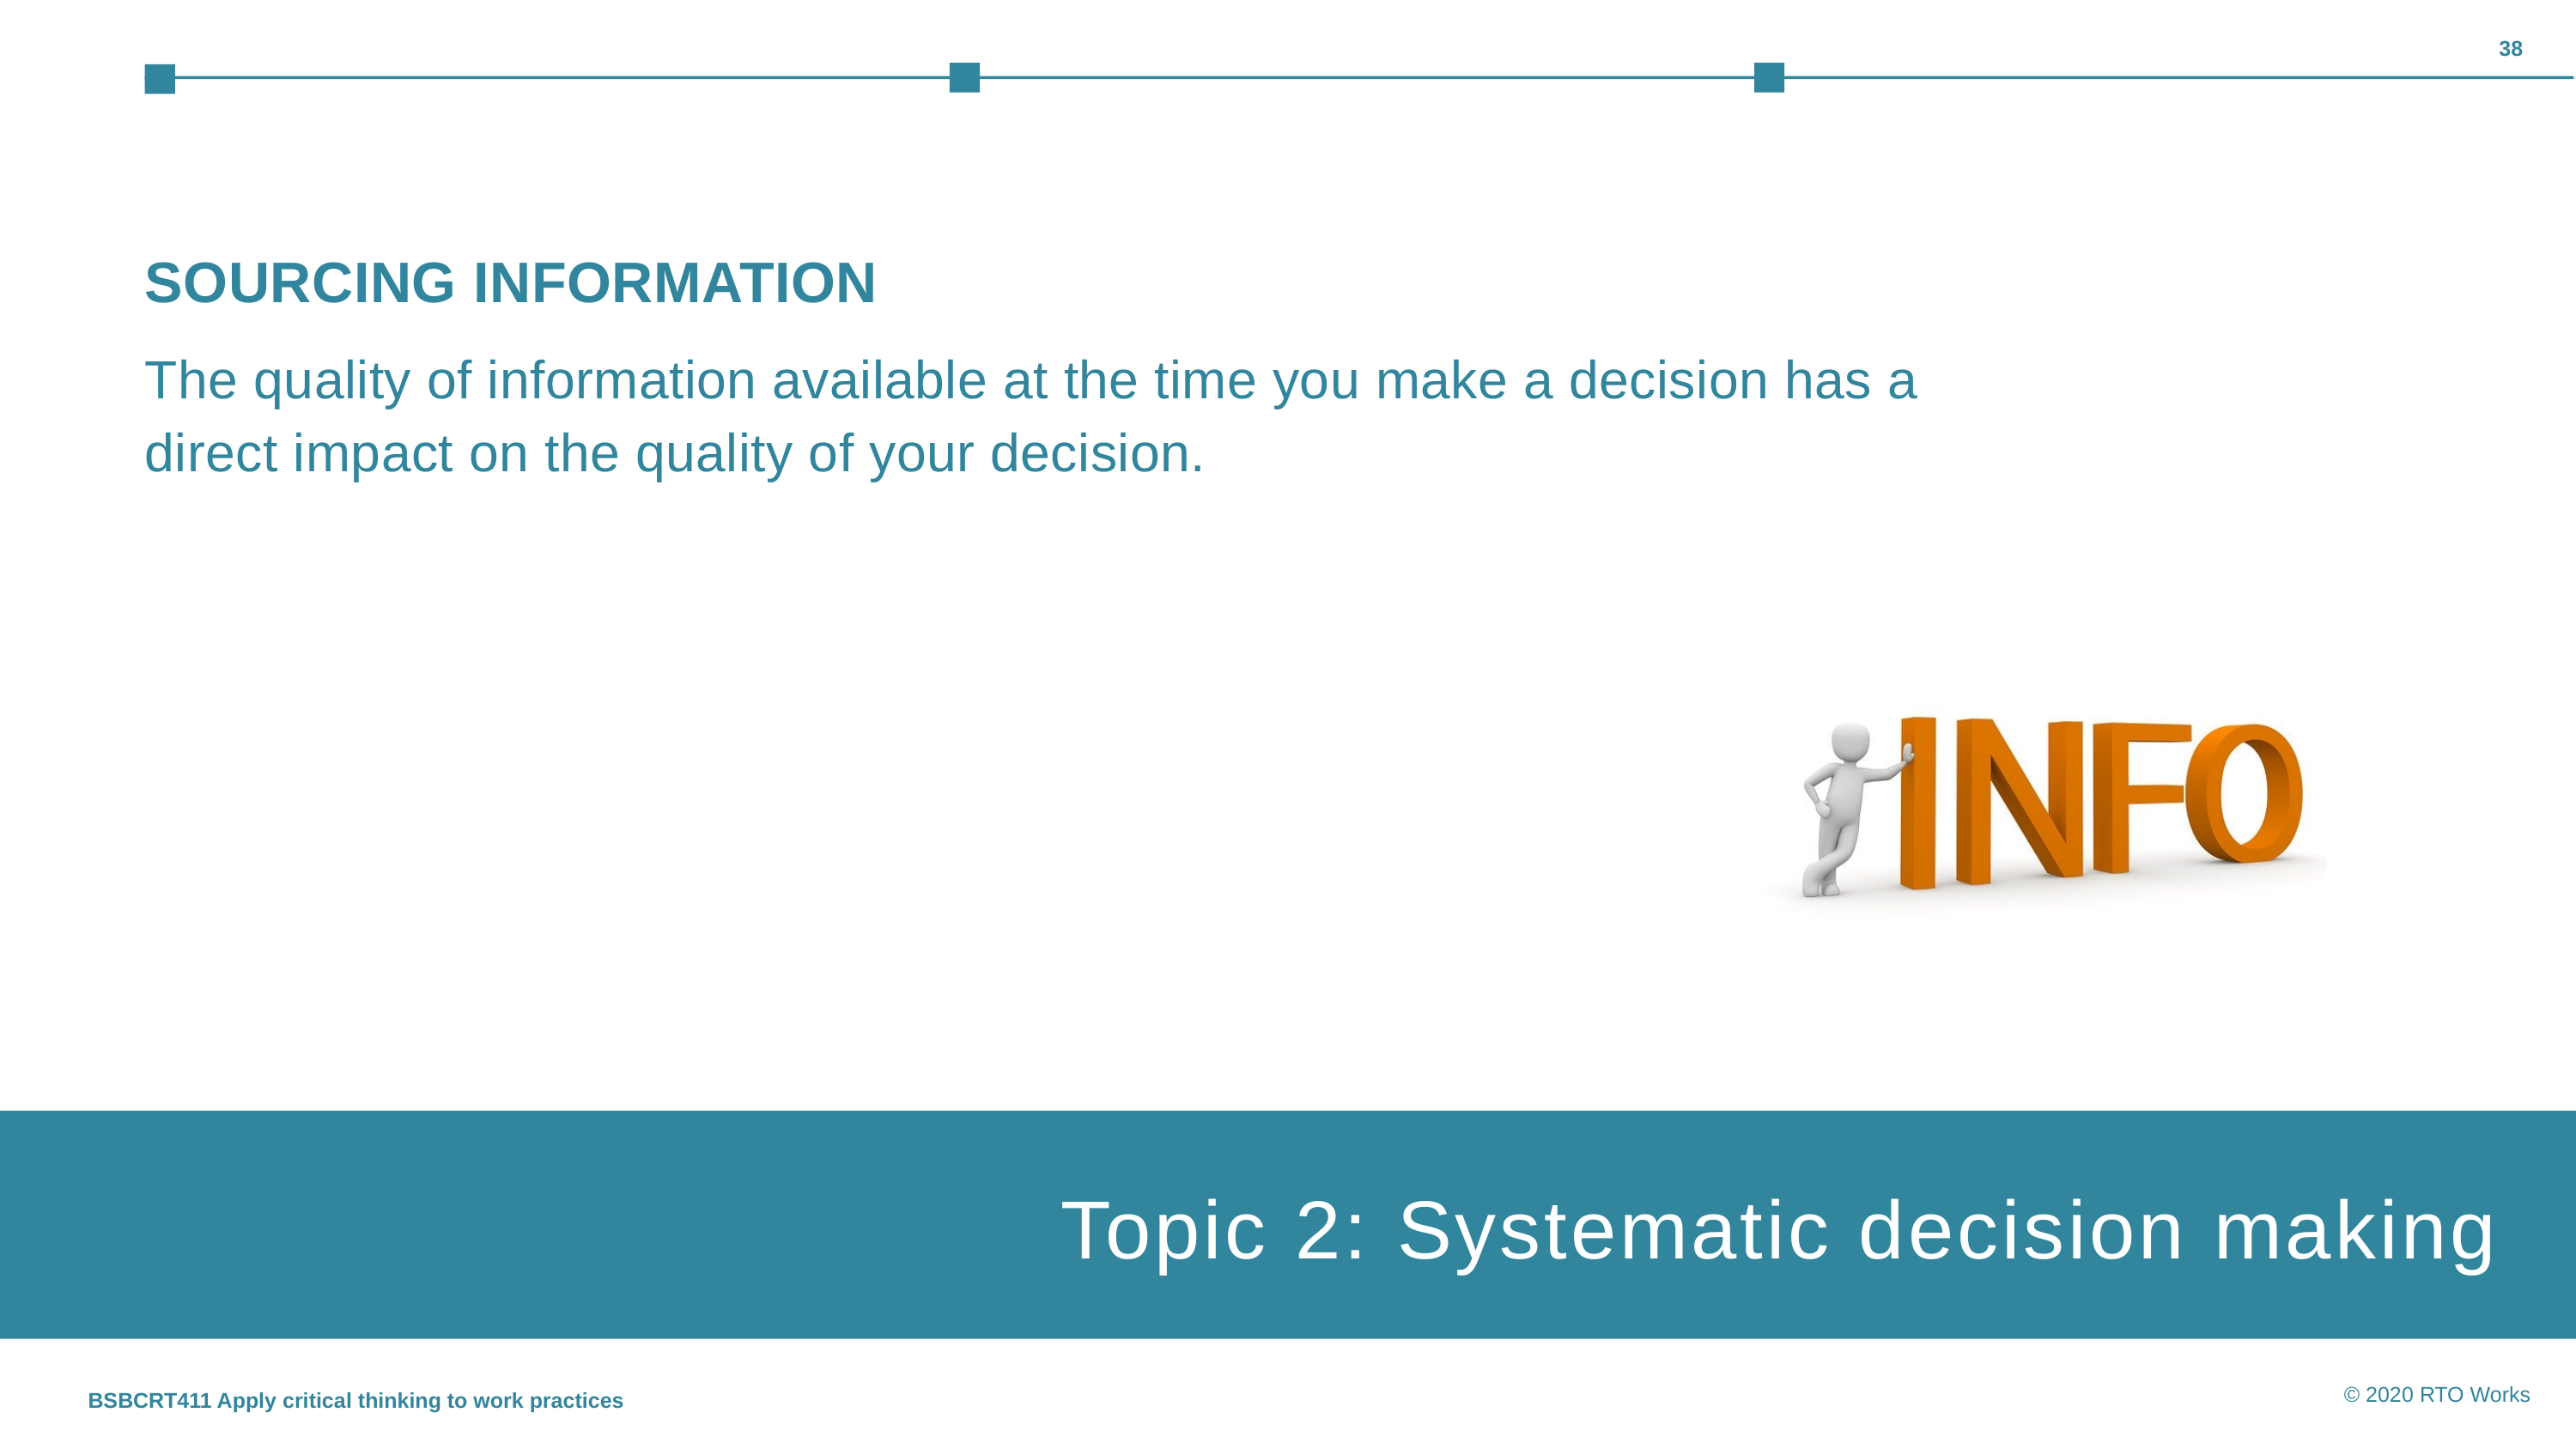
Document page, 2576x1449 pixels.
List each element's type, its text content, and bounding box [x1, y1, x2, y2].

text_box SOURCING INFORMATION The quality of information available at the time you make a decision has a direct impact on the quality of your decision. [144, 236, 1933, 483]
footer BSBCRT411 Apply critical thinking to work practices [75, 1367, 923, 1431]
text_box © 2020 RTO Works [2136, 1367, 2544, 1420]
text_box [0, 1110, 2576, 1339]
text_box Topic 2: Systematic decision making [139, 1172, 2499, 1276]
text_box 38 [2468, 22, 2537, 60]
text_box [144, 63, 2574, 94]
picture [1753, 446, 2327, 1019]
